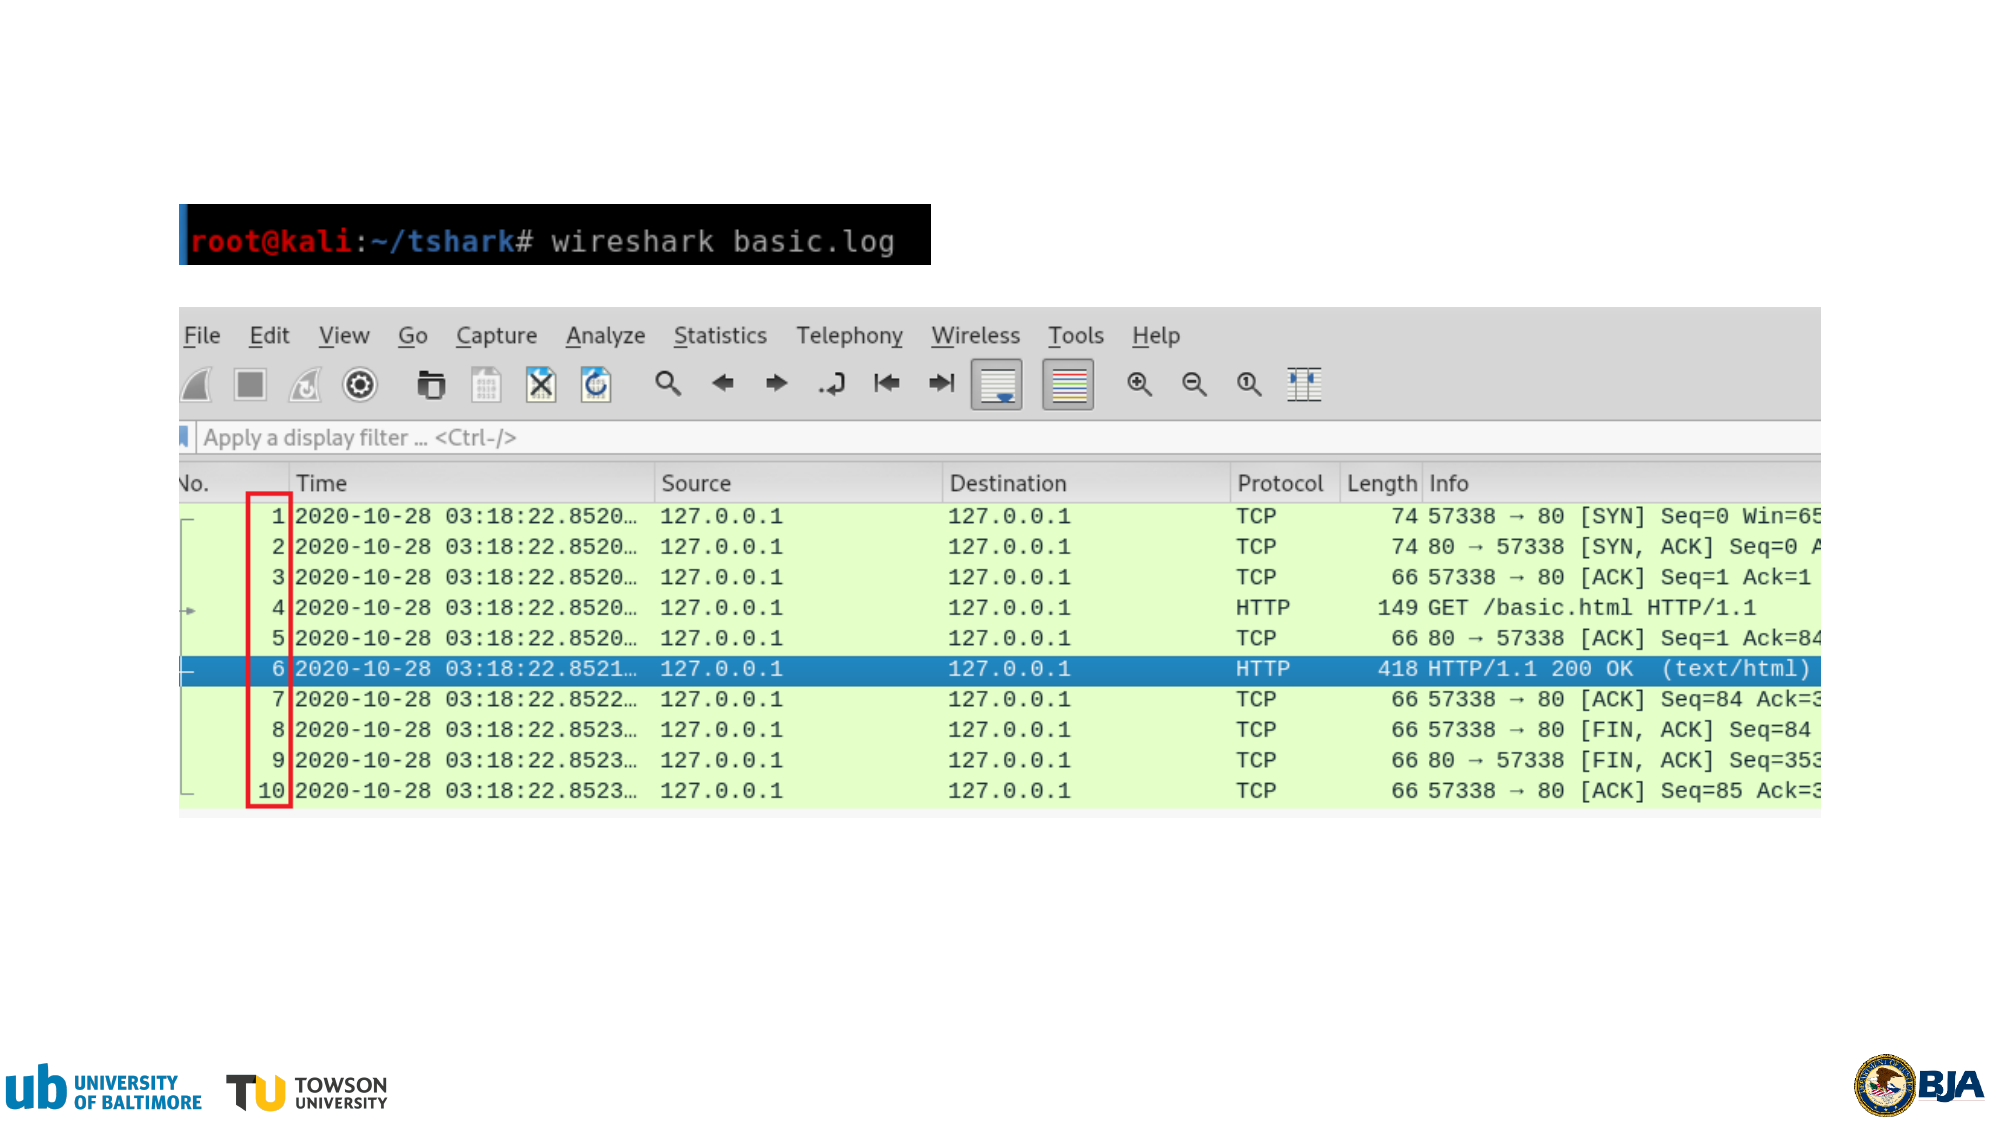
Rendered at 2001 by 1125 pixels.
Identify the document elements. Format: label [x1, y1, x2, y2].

picture [1854, 1054, 1986, 1117]
picture [179, 307, 1821, 818]
picture [179, 204, 931, 265]
picture [0, 1031, 407, 1125]
